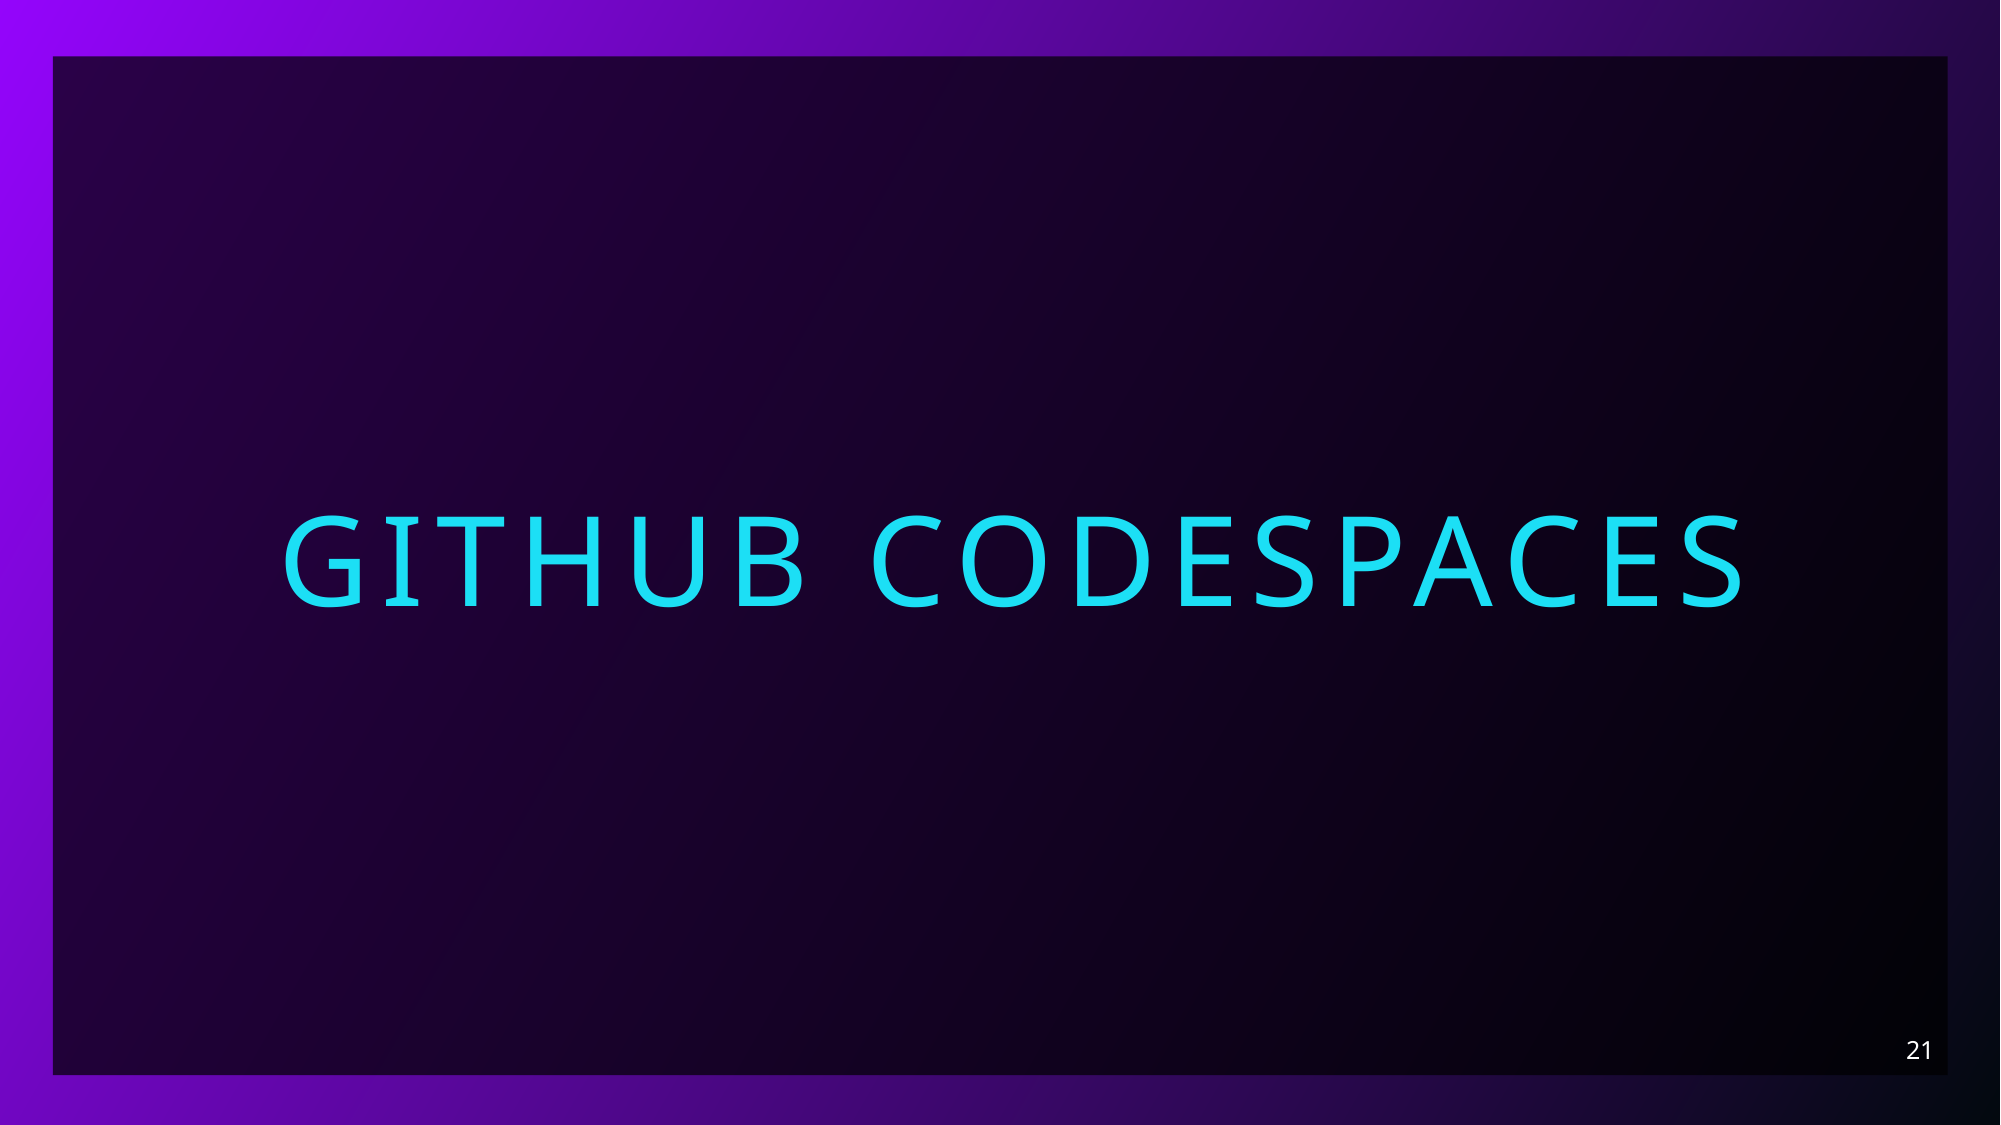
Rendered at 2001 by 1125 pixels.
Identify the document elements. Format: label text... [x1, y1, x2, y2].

slide_number 21 [1499, 1021, 1950, 1082]
subtitle GITHUB CODESPACES [64, 490, 1962, 635]
